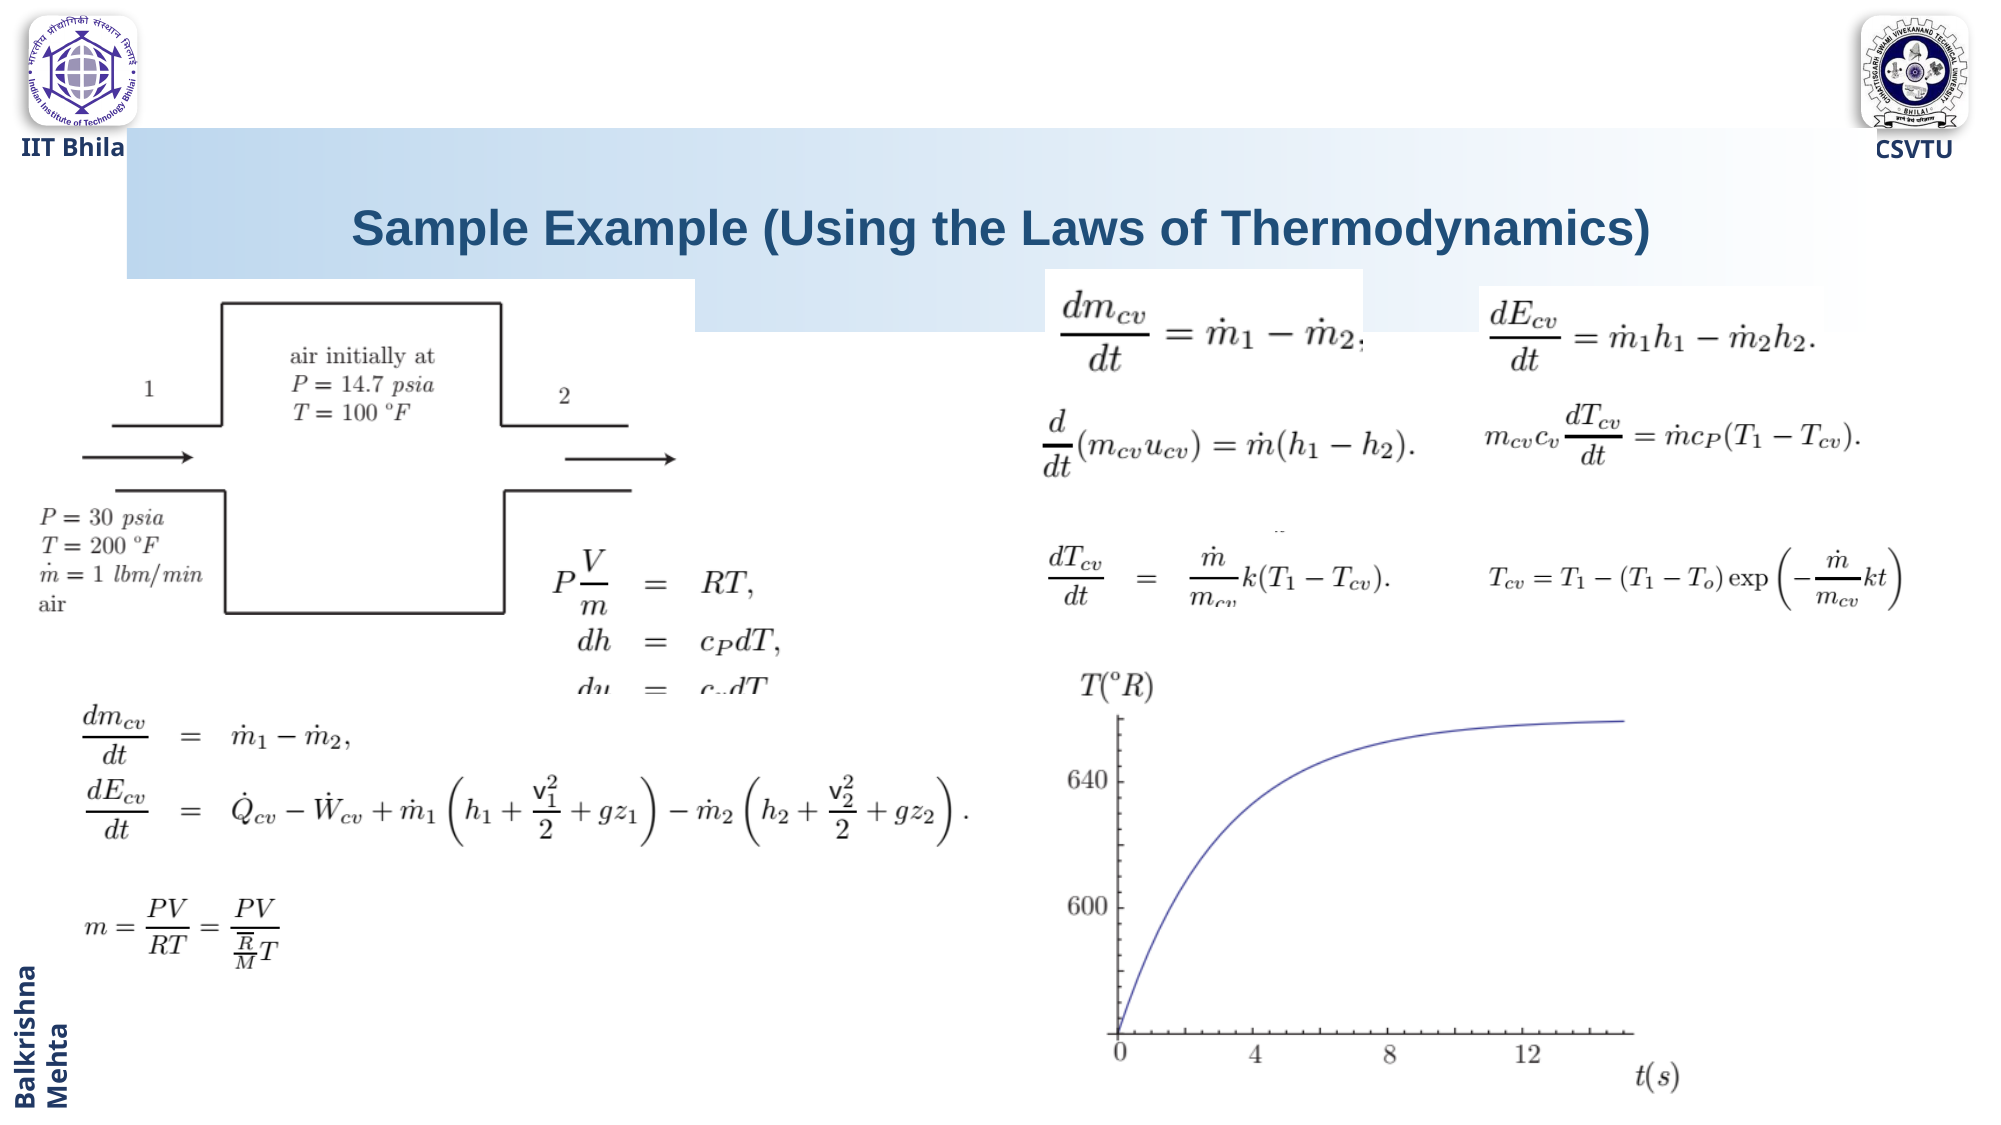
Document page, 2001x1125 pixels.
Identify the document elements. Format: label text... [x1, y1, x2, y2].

picture [28, 15, 138, 126]
picture [1010, 391, 1425, 494]
picture [1861, 15, 1969, 129]
picture [60, 872, 283, 973]
picture [1038, 531, 1396, 607]
picture [16, 279, 973, 855]
picture [1479, 286, 1824, 376]
picture [1481, 537, 1907, 616]
title Sample Example (Using the Laws of Thermodynamics) [126, 128, 1877, 332]
picture [1045, 269, 1363, 382]
picture [1038, 648, 1680, 1115]
picture [1481, 385, 1860, 480]
